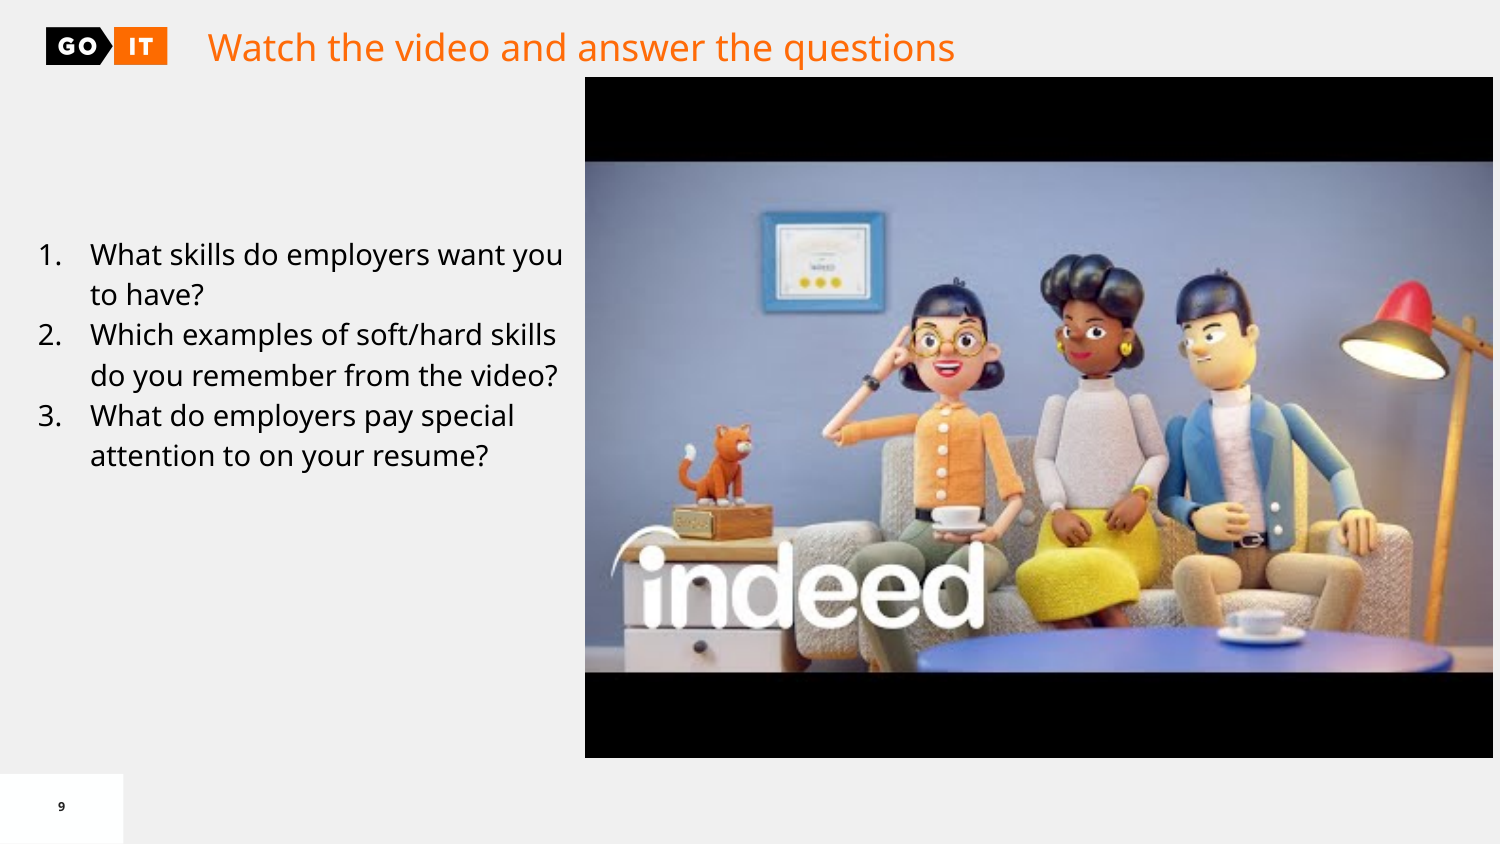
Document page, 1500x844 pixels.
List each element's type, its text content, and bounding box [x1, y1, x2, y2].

text_box What skills do employers want you to have? Which examples of soft/hard skills do you remember from the video? What do employers pay special attention to on your resume? [0, 216, 580, 488]
picture [46, 27, 168, 65]
picture [585, 76, 1493, 758]
text_box Watch the video and answer the questions [192, 8, 1282, 84]
